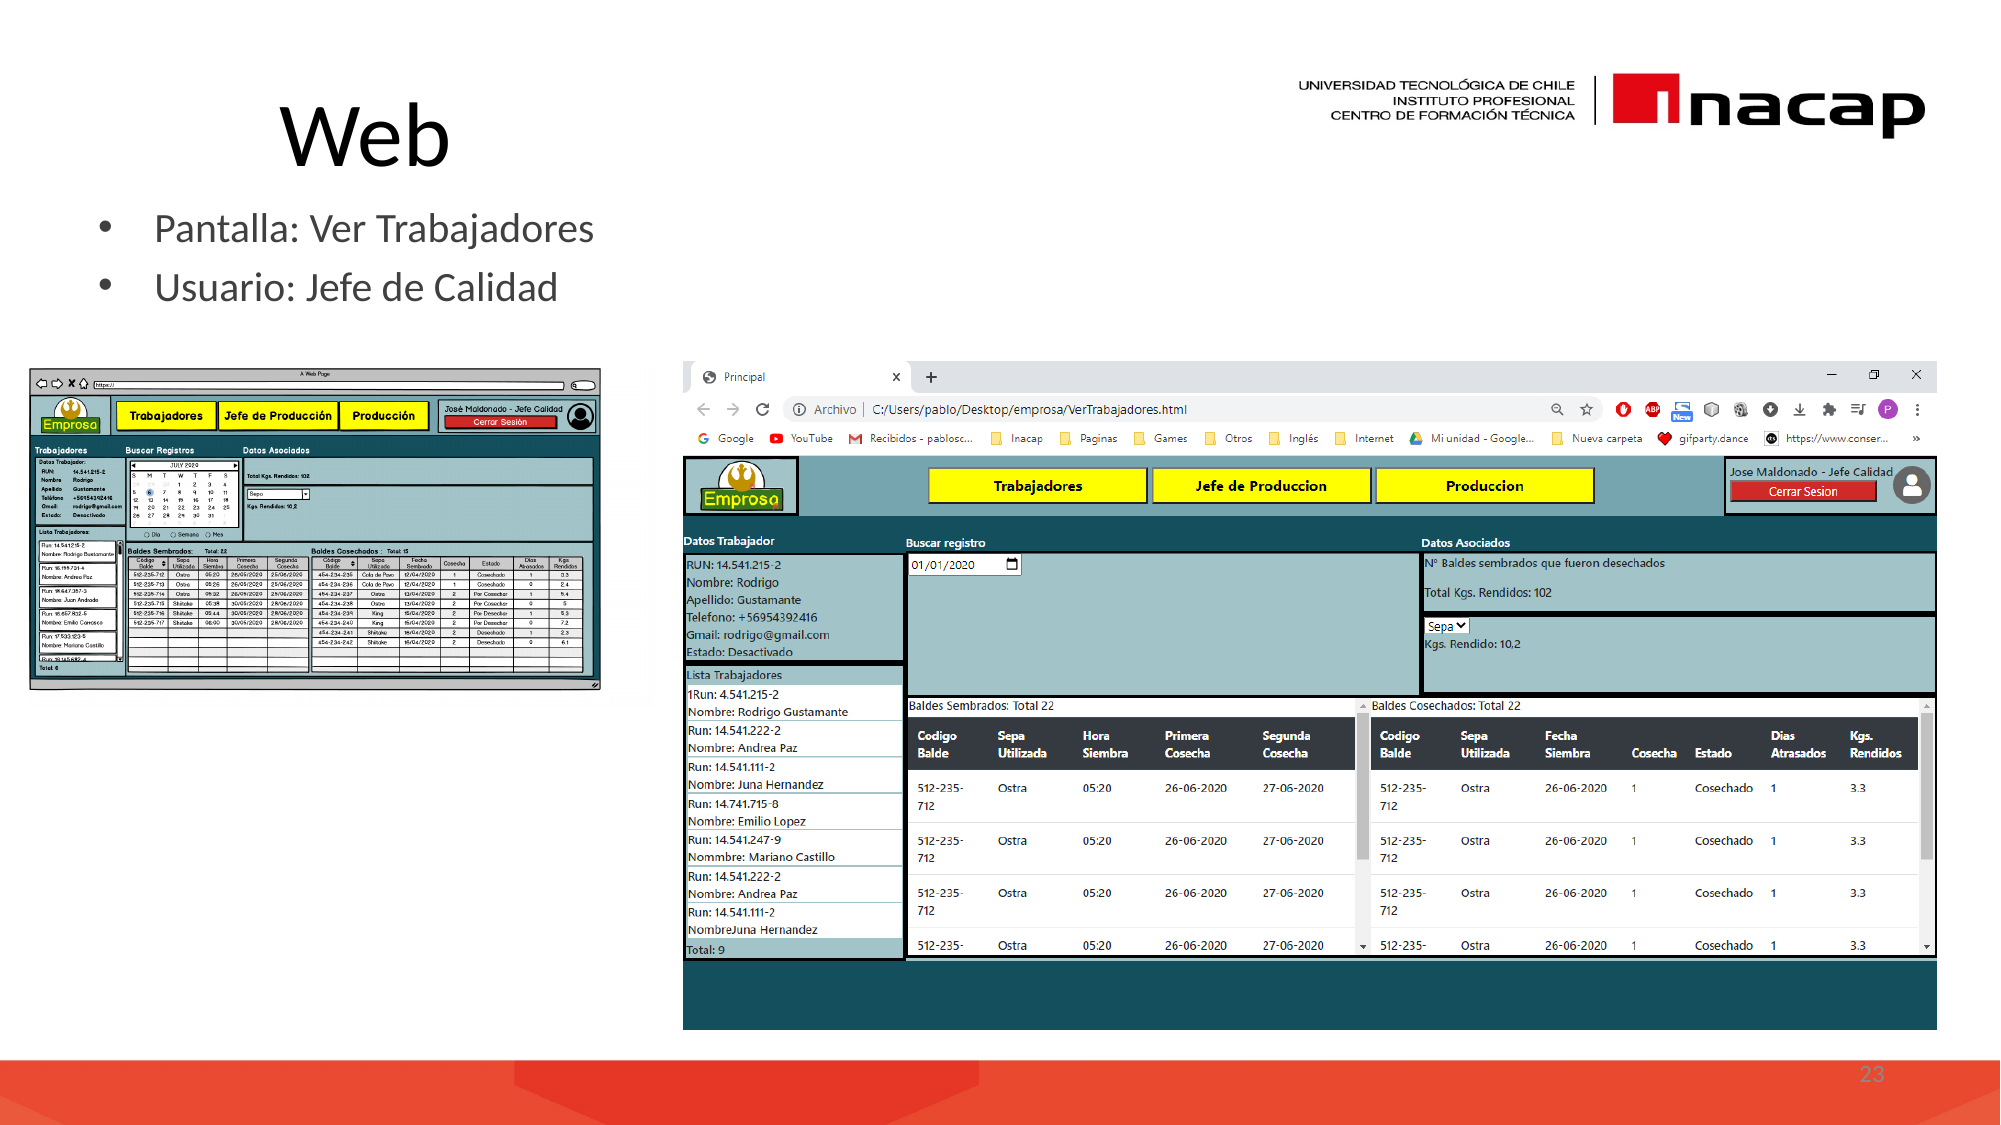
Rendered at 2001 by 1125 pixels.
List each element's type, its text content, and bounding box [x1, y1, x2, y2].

text_box Web [264, 35, 1274, 223]
footer [683, 1042, 1317, 1103]
text_box Pantalla: Ver Trabajadores Usuario: Jefe de Calidad [83, 193, 717, 679]
slide_number 23 [1433, 1042, 1900, 1103]
picture [0, 0, 2000, 1125]
